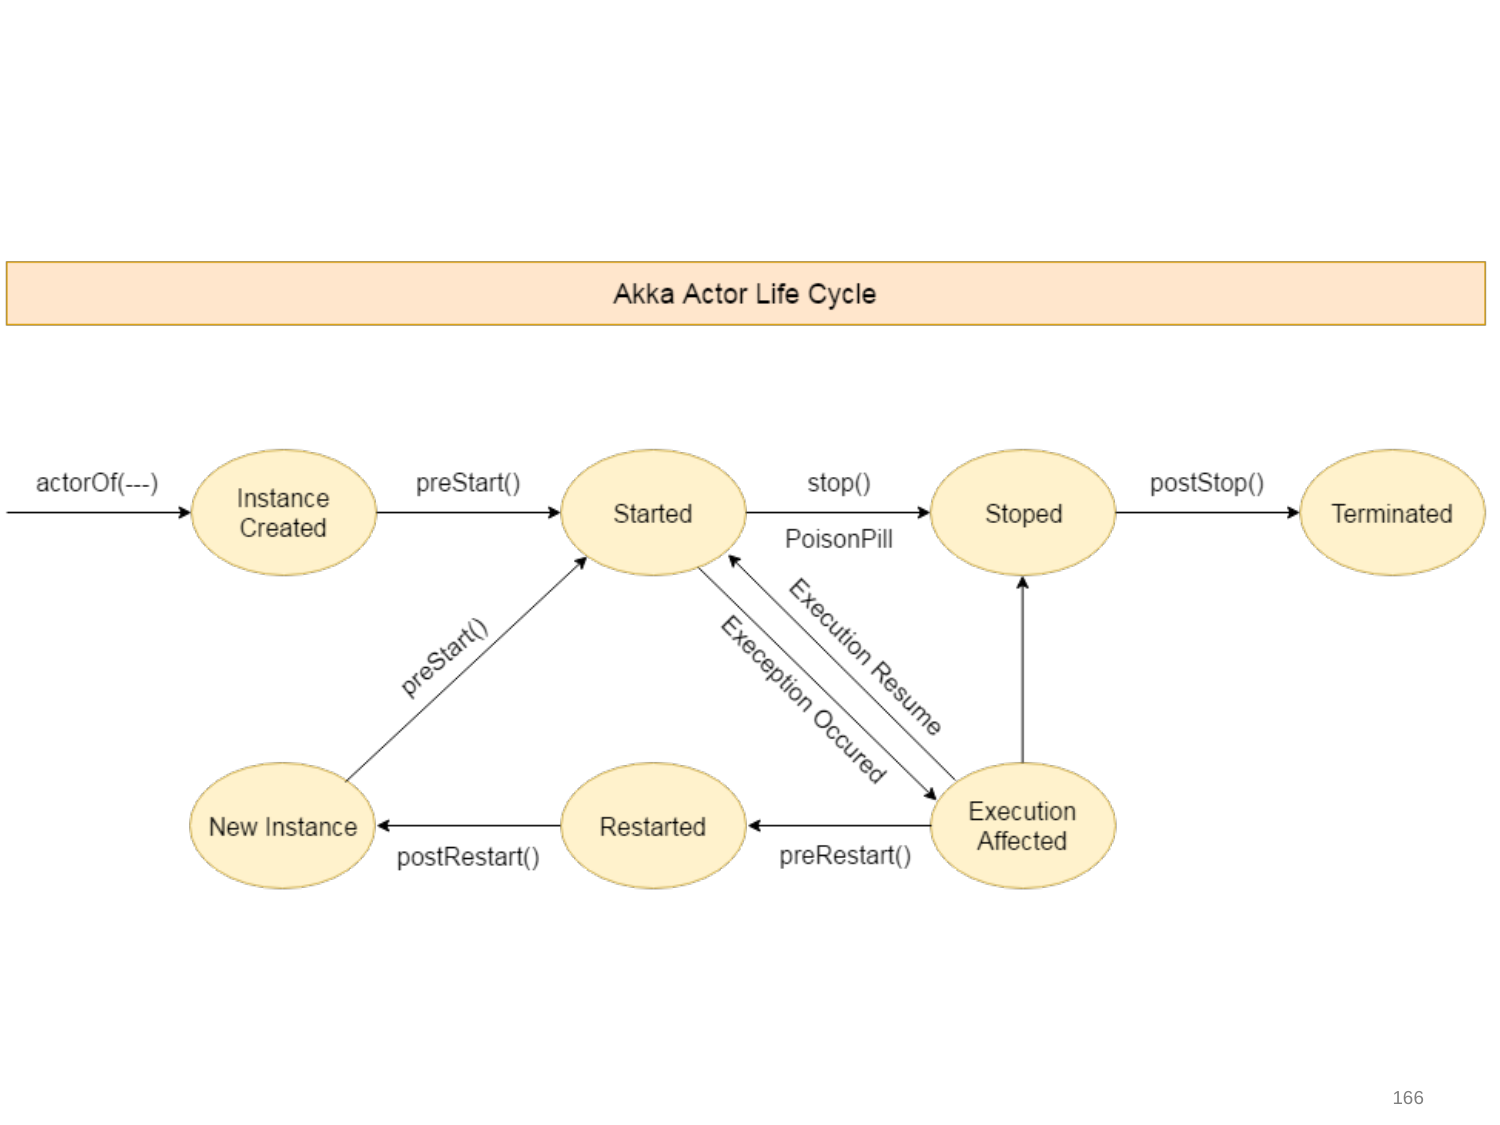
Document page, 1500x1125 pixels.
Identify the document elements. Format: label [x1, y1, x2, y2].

picture [0, 260, 1500, 905]
